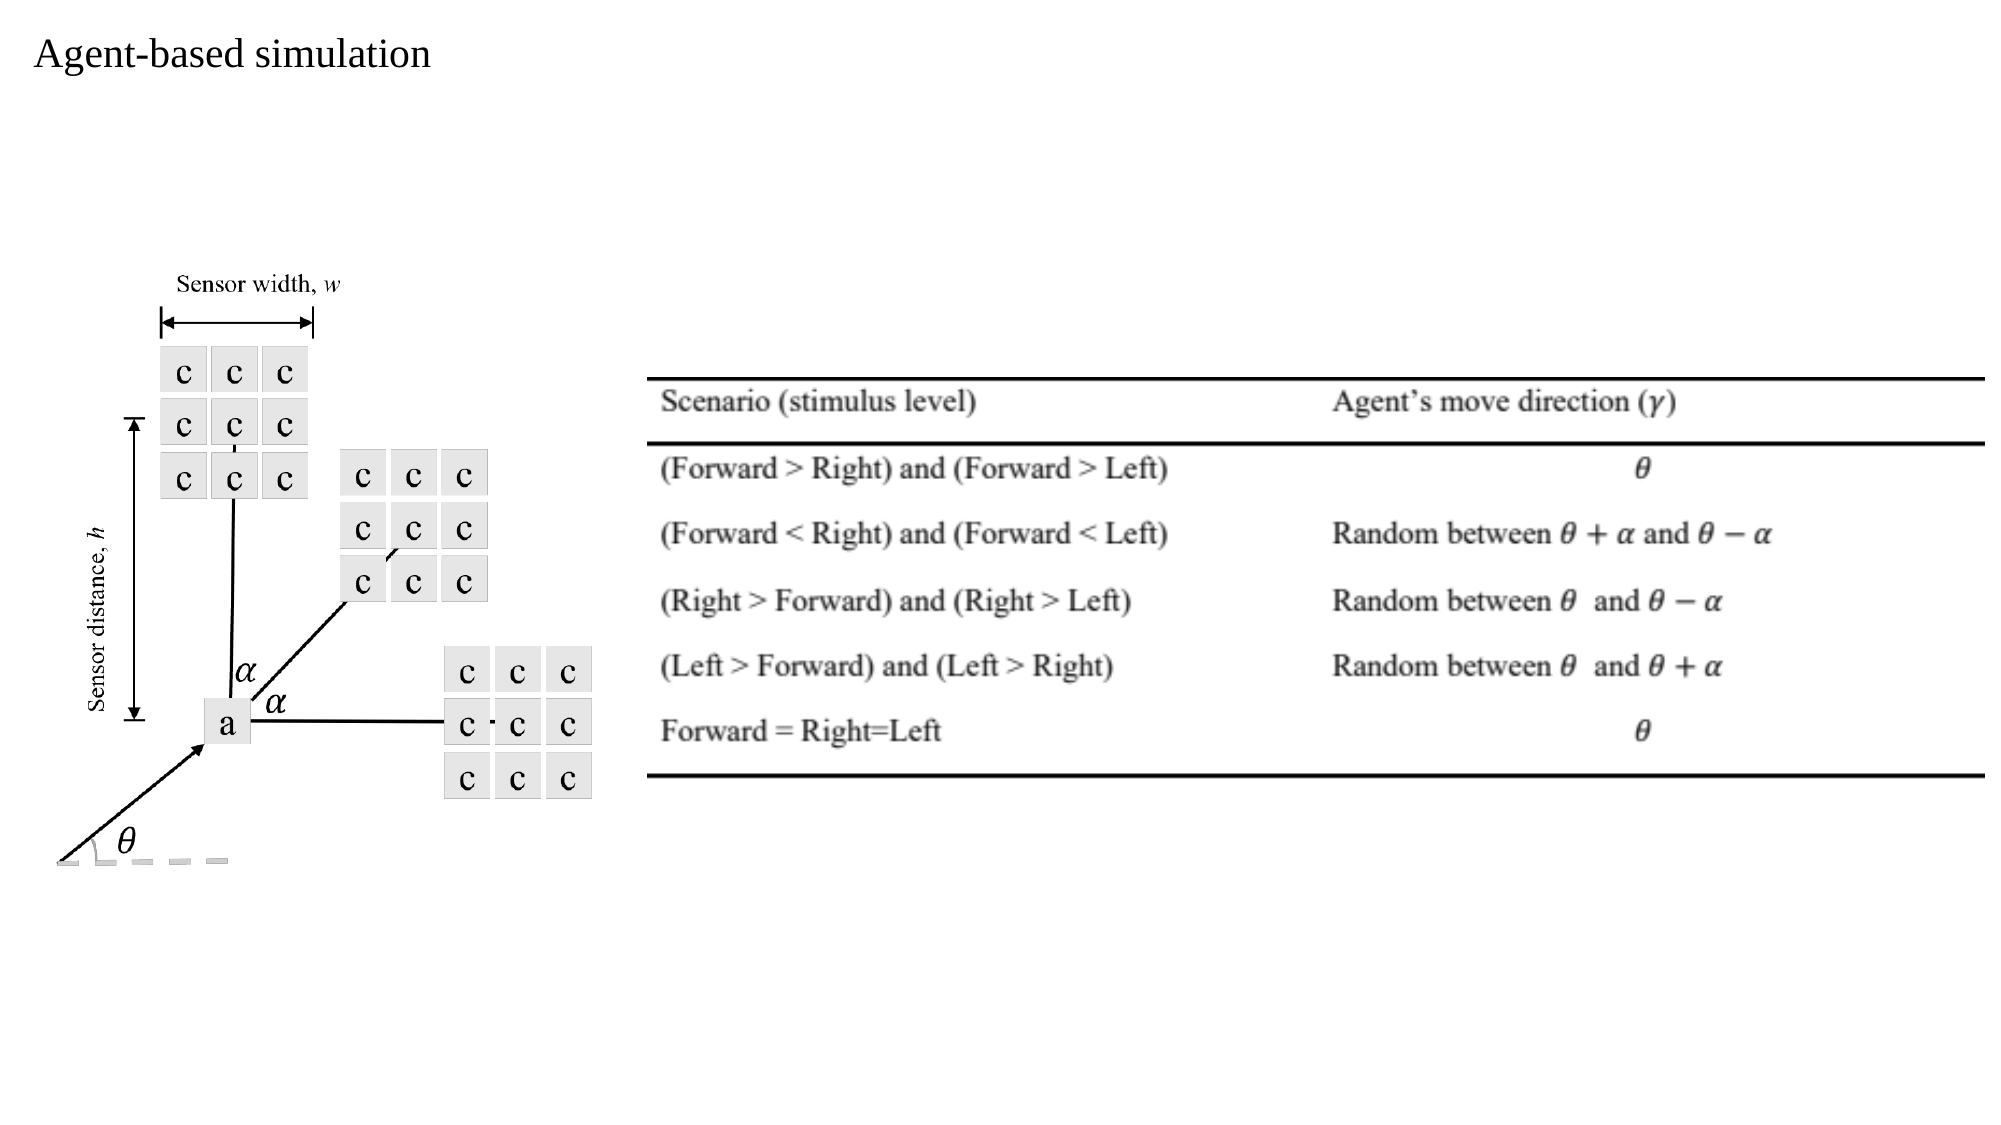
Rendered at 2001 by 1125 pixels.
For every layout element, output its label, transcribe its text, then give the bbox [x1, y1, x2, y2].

picture [647, 377, 1985, 844]
text_box Agent-based simulation [18, 18, 1218, 84]
picture [56, 259, 600, 866]
